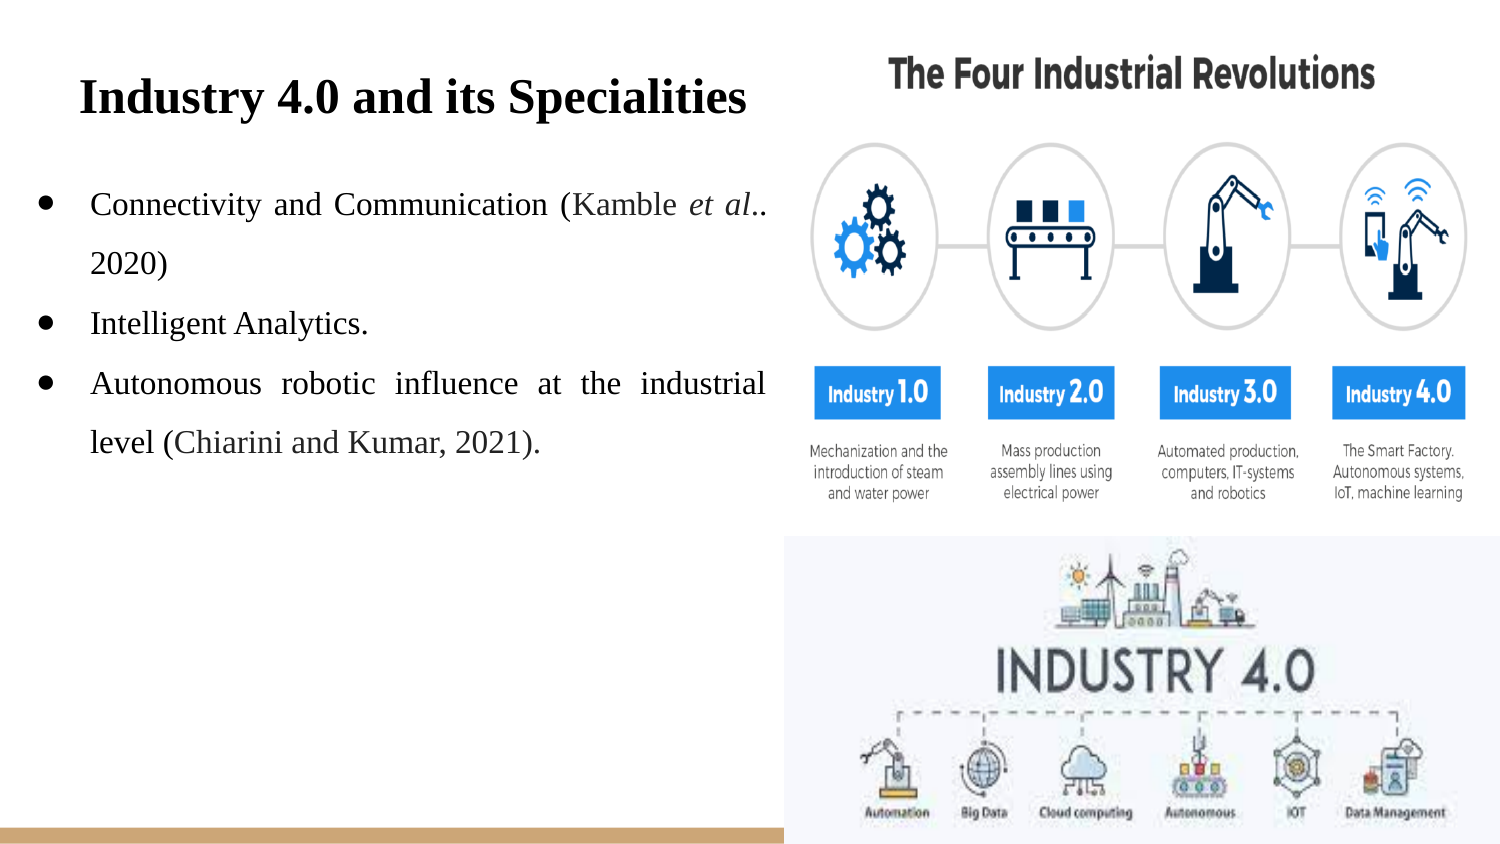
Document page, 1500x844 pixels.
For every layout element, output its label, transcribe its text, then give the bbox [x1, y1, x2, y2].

picture [782, 0, 1500, 844]
title Industry 4.0 and its Specialities [51, 0, 780, 139]
list Connectivity and Communication (Kamble et al.. 2020) Intelligent Analytics. Autonomous robotic influence at the industrial level (Chiarini and Kumar, 2021). [0, 146, 779, 844]
